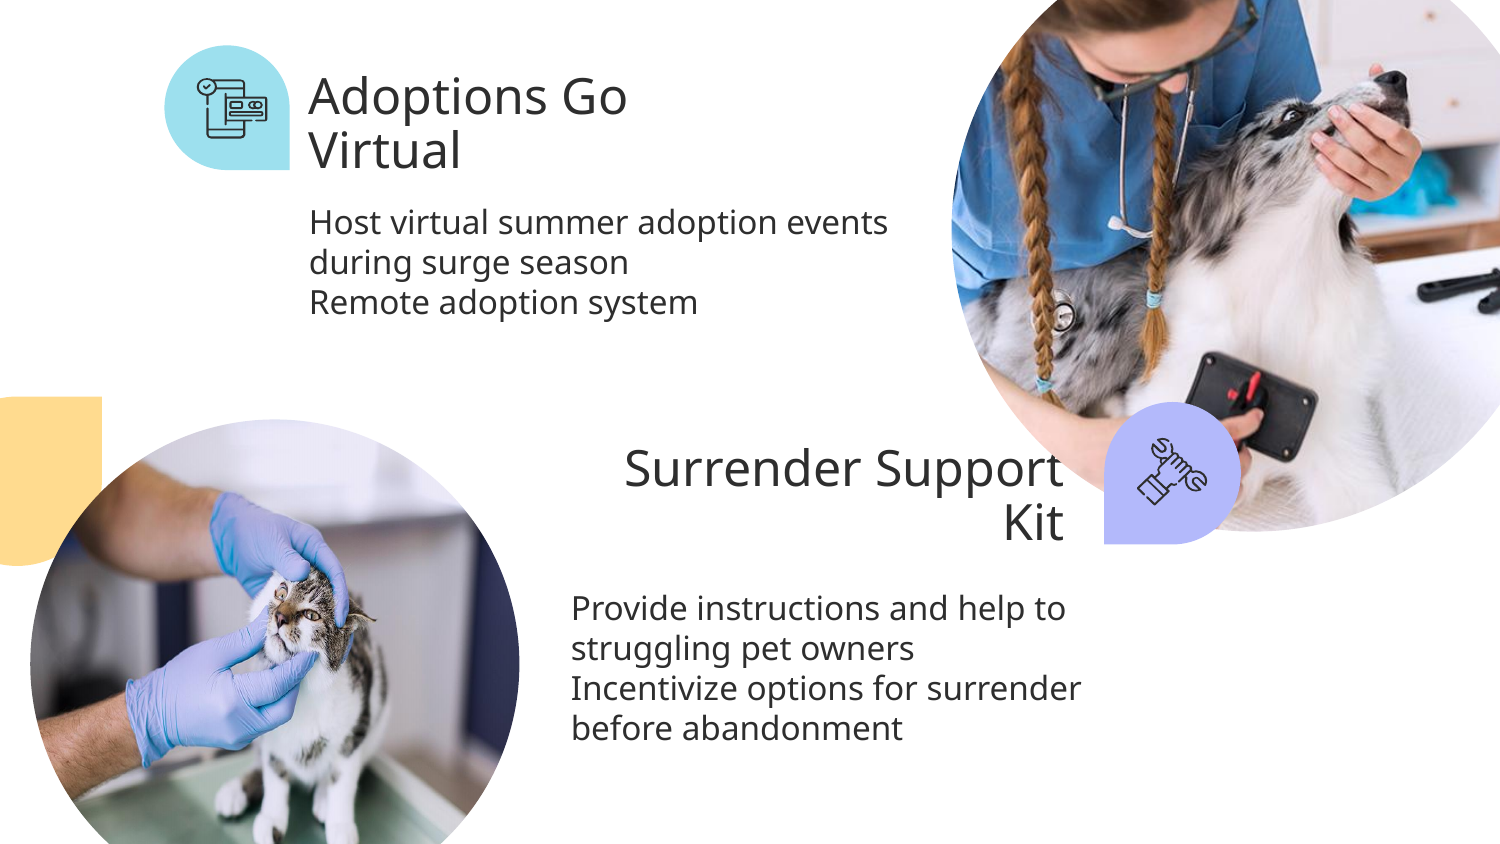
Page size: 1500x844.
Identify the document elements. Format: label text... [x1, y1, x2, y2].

title Surrender Support Kit [551, 462, 1080, 559]
text_box [1104, 540, 1197, 545]
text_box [196, 77, 268, 139]
picture [29, 419, 520, 844]
subtitle Host virtual summer adoption events during surge season Remote adoption system [293, 186, 946, 394]
picture [951, 0, 1500, 532]
subtitle Provide instructions and help to struggling pet owners Incentivize options for surrender before abandonment [555, 572, 1135, 780]
title Adoptions Go Virtual [293, 90, 804, 186]
text_box [164, 45, 290, 171]
